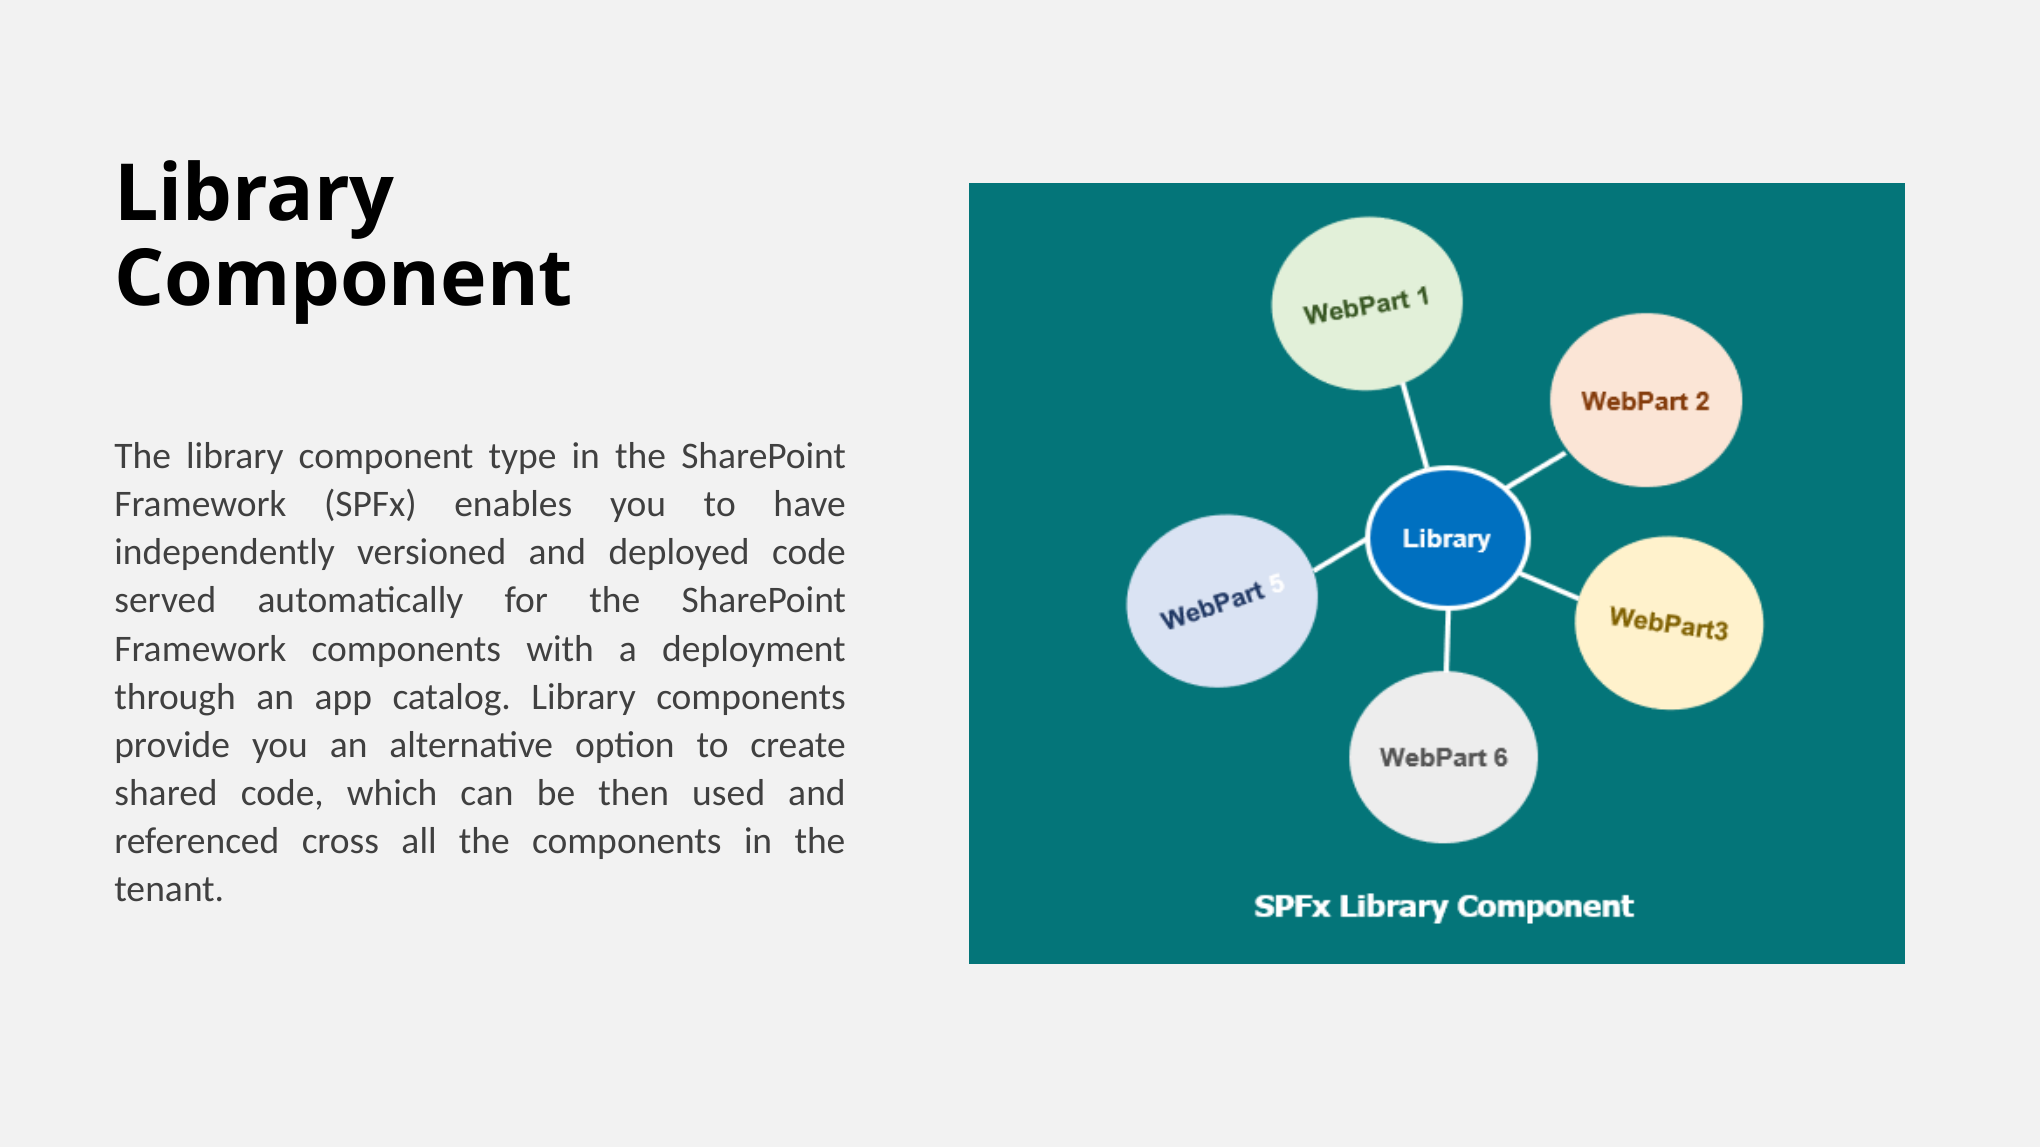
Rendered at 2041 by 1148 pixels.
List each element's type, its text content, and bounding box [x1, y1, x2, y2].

picture [969, 183, 1905, 964]
title Library Component [98, 143, 862, 332]
list The library component type in the SharePoint Framework (SPFx) enables you to have independently versioned and deployed code served automatically for the SharePoint Framework components with a deployment through an app catalog. Library components provide you an alternative option to create shared code, which can be then used and referenced cross all the components in the tenant. [98, 389, 862, 948]
